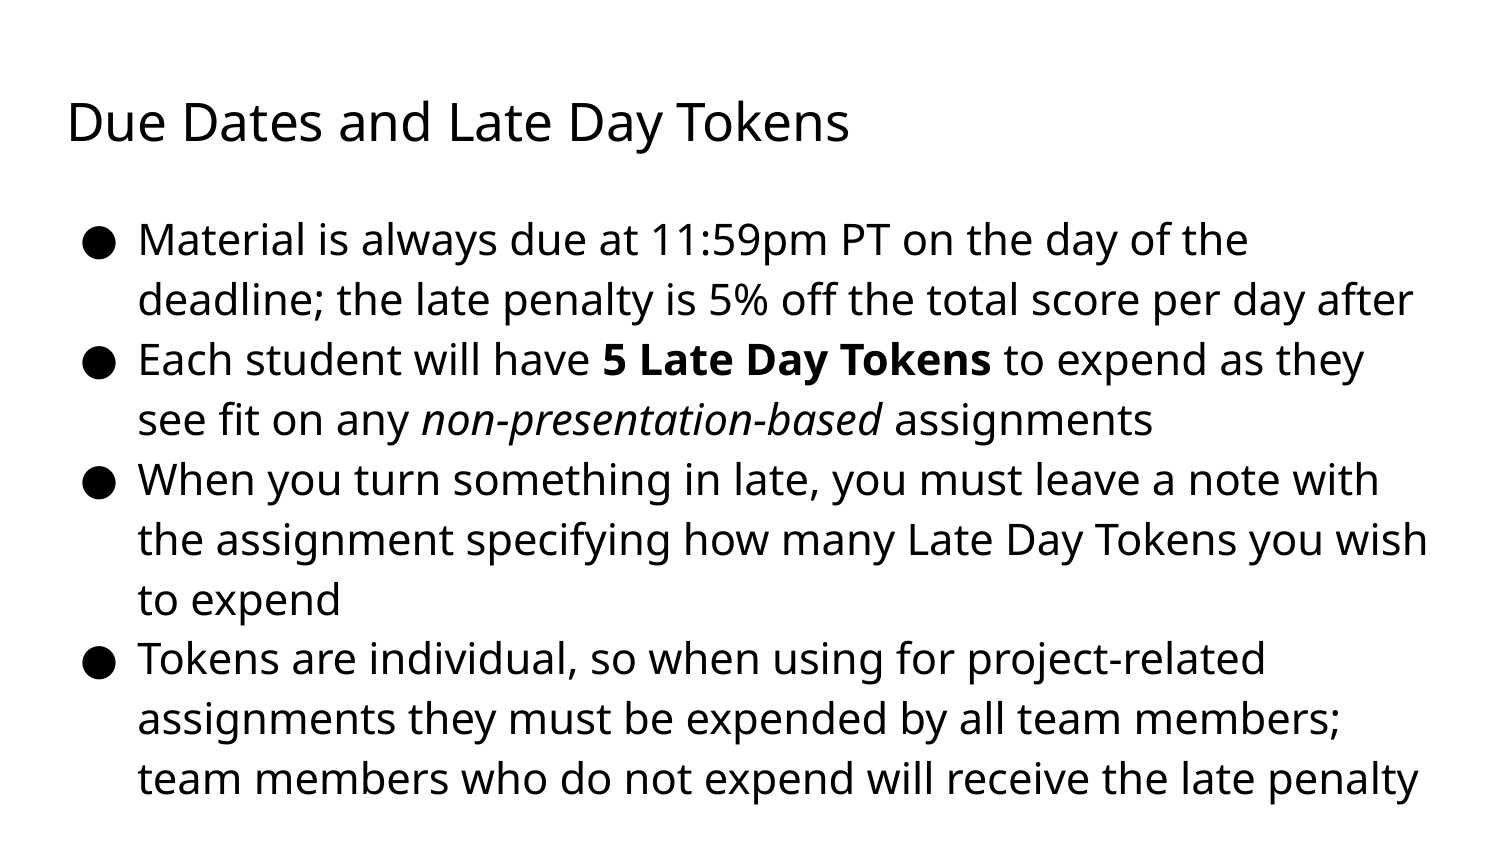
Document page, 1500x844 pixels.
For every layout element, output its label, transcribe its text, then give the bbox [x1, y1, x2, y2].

title Due Dates and Late Day Tokens [51, 72, 1449, 167]
list Material is always due at 11:59pm PT on the day of the deadline; the late penalty is 5% off the total score per day after Each student will have 5 Late Day Tokens to expend as they see fit on any non-presentation-based assignments When you turn something in late, you must leave a note with the assignment specifying how many Late Day Tokens you wish to expend Tokens are individual, so when using for project-related assignments they must be expended by all team members; team members who do not expend will receive the late penalty [51, 189, 1449, 833]
